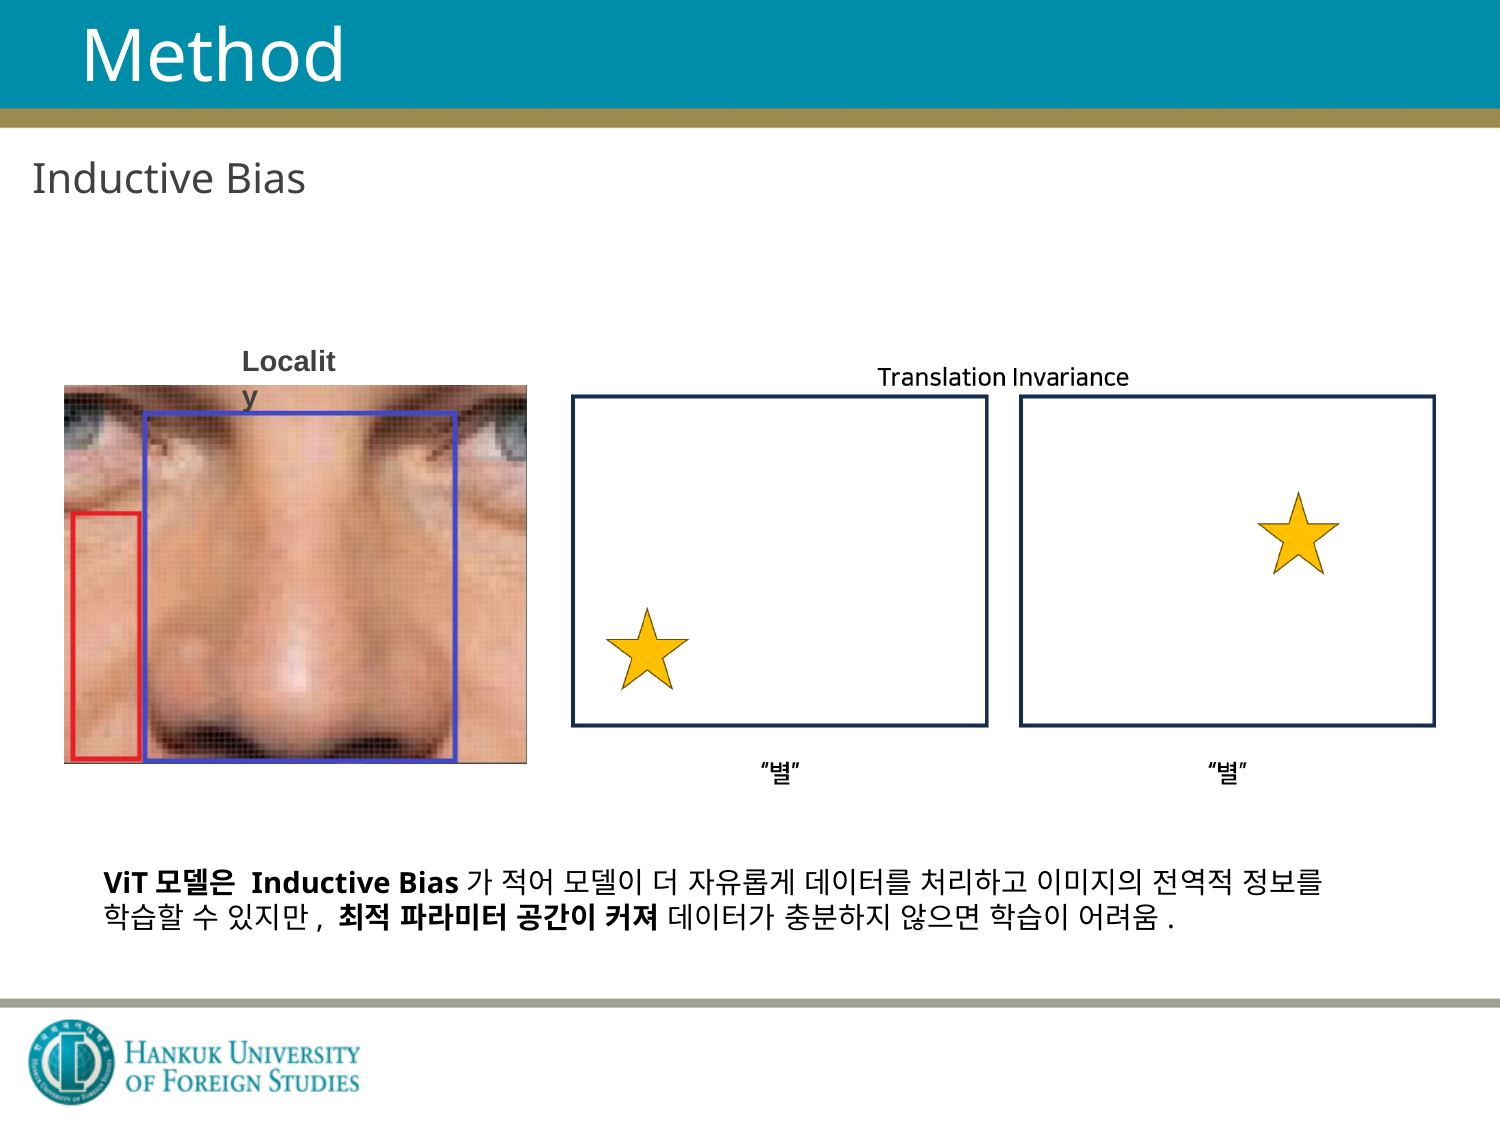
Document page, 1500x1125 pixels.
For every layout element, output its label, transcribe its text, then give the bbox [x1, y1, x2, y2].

title Method [64, 0, 1488, 114]
picture [0, 0, 1500, 1125]
text_box ViT모델은 Inductive Bias가 적어 모델이 더 자유롭게 데이터를 처리하고 이미지의 전역적 정보를 학습할 수 있지만, 최적 파라미터 공간이 커져 데이터가 충분하지 않으면 학습이 어려움. [88, 857, 1412, 942]
text_box Locality [227, 334, 364, 383]
text_box Inductive Bias [17, 144, 384, 210]
